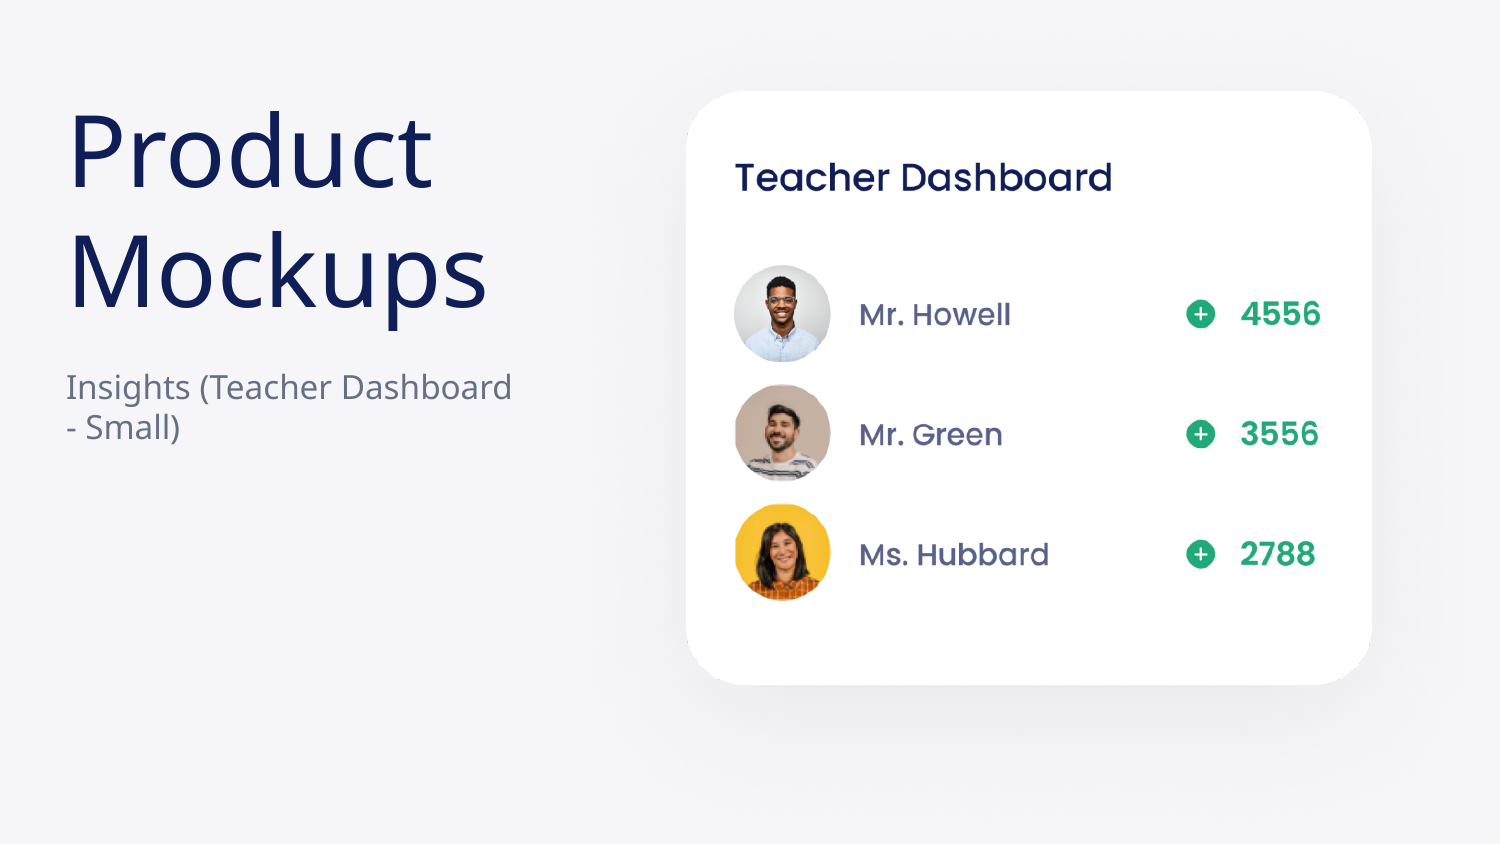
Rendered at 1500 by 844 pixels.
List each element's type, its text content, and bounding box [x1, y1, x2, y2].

title Product Mockups [51, 72, 552, 352]
picture [557, 0, 1500, 844]
text_box Insights (Teacher Dashboard - Small) [51, 351, 544, 461]
